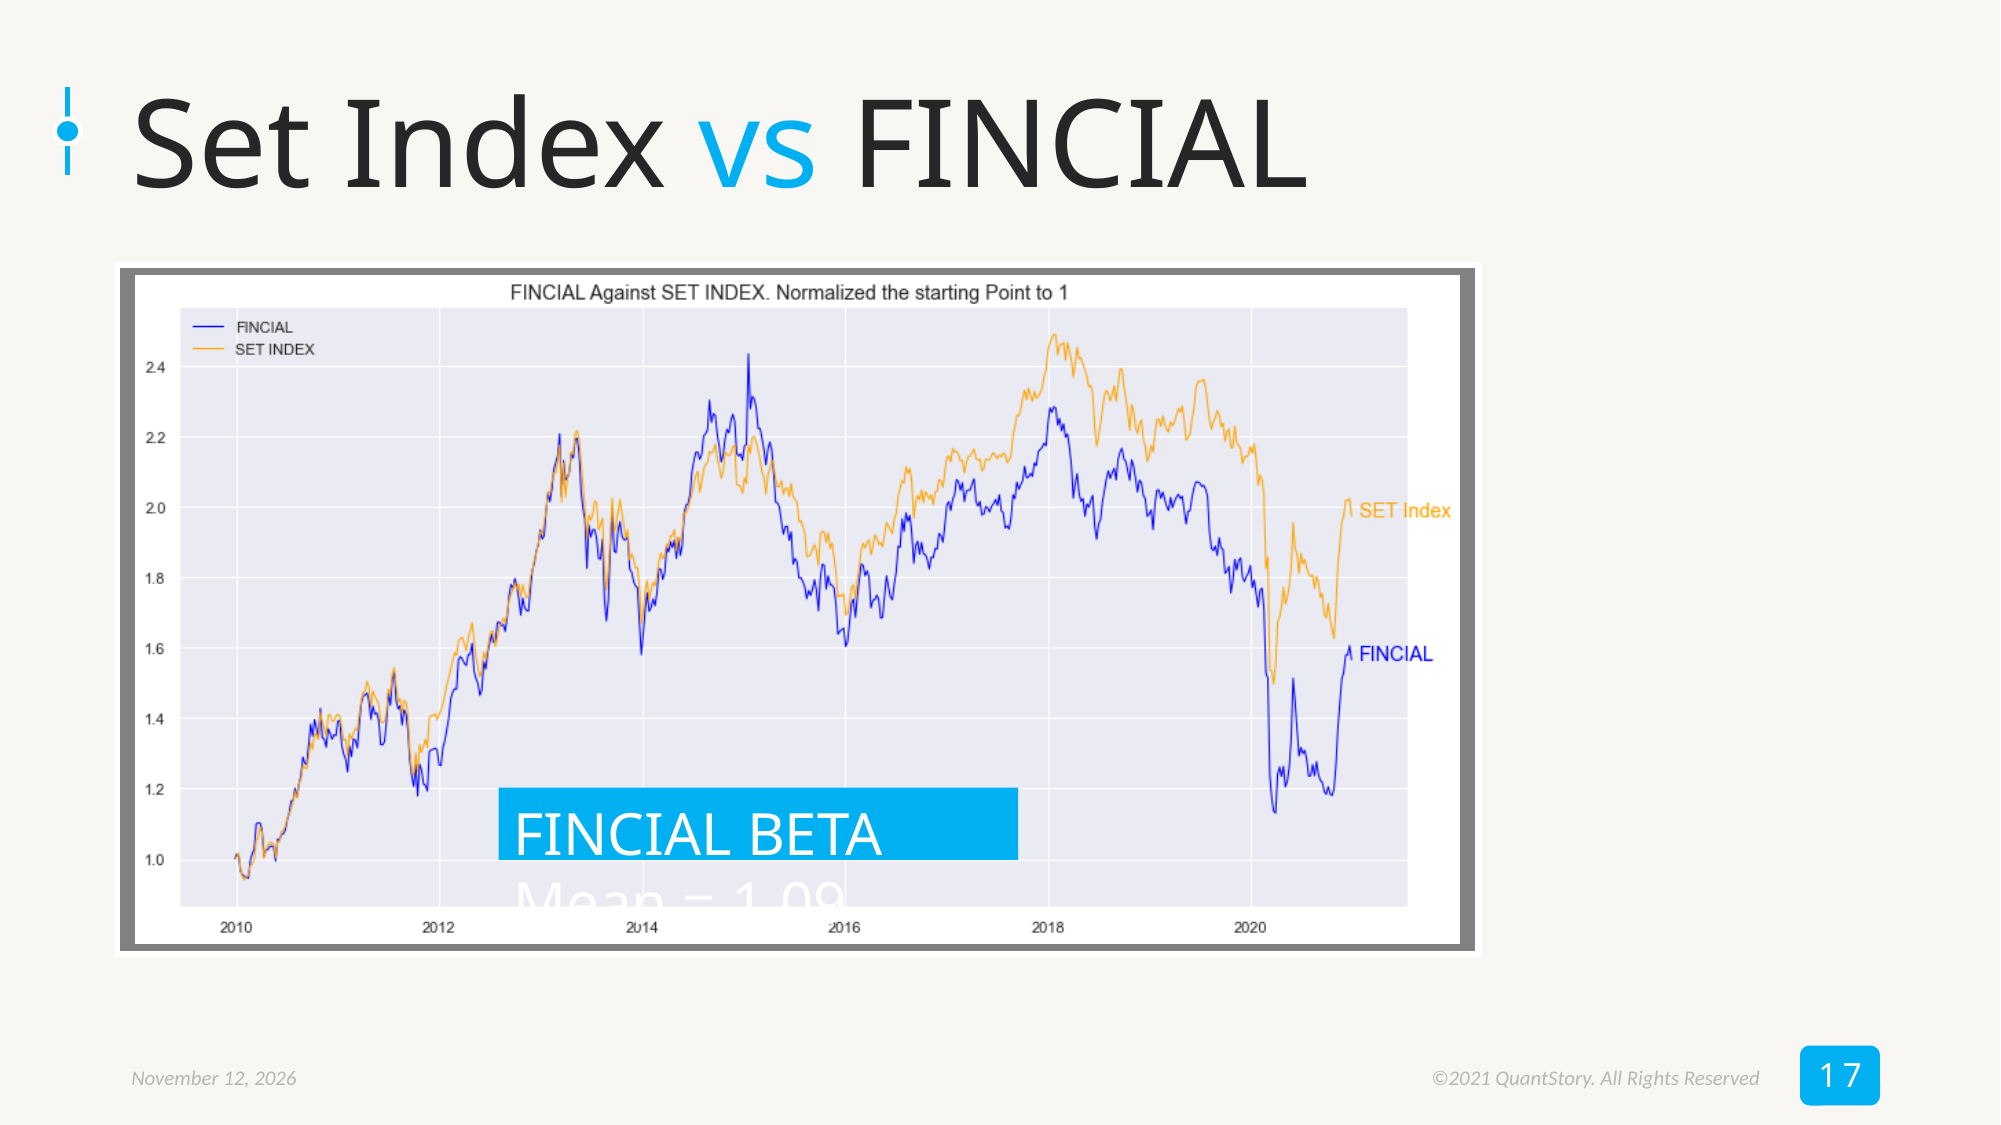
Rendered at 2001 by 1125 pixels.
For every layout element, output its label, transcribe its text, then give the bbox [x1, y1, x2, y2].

title Set Index vs FINCIAL [116, 45, 1900, 233]
picture [134, 275, 1461, 944]
footer ©2021 QuantStory. All Rights Reserved [908, 1056, 1775, 1098]
slide_number 17 [1800, 1045, 1881, 1106]
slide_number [116, 1056, 584, 1098]
text_box [116, 265, 1479, 955]
